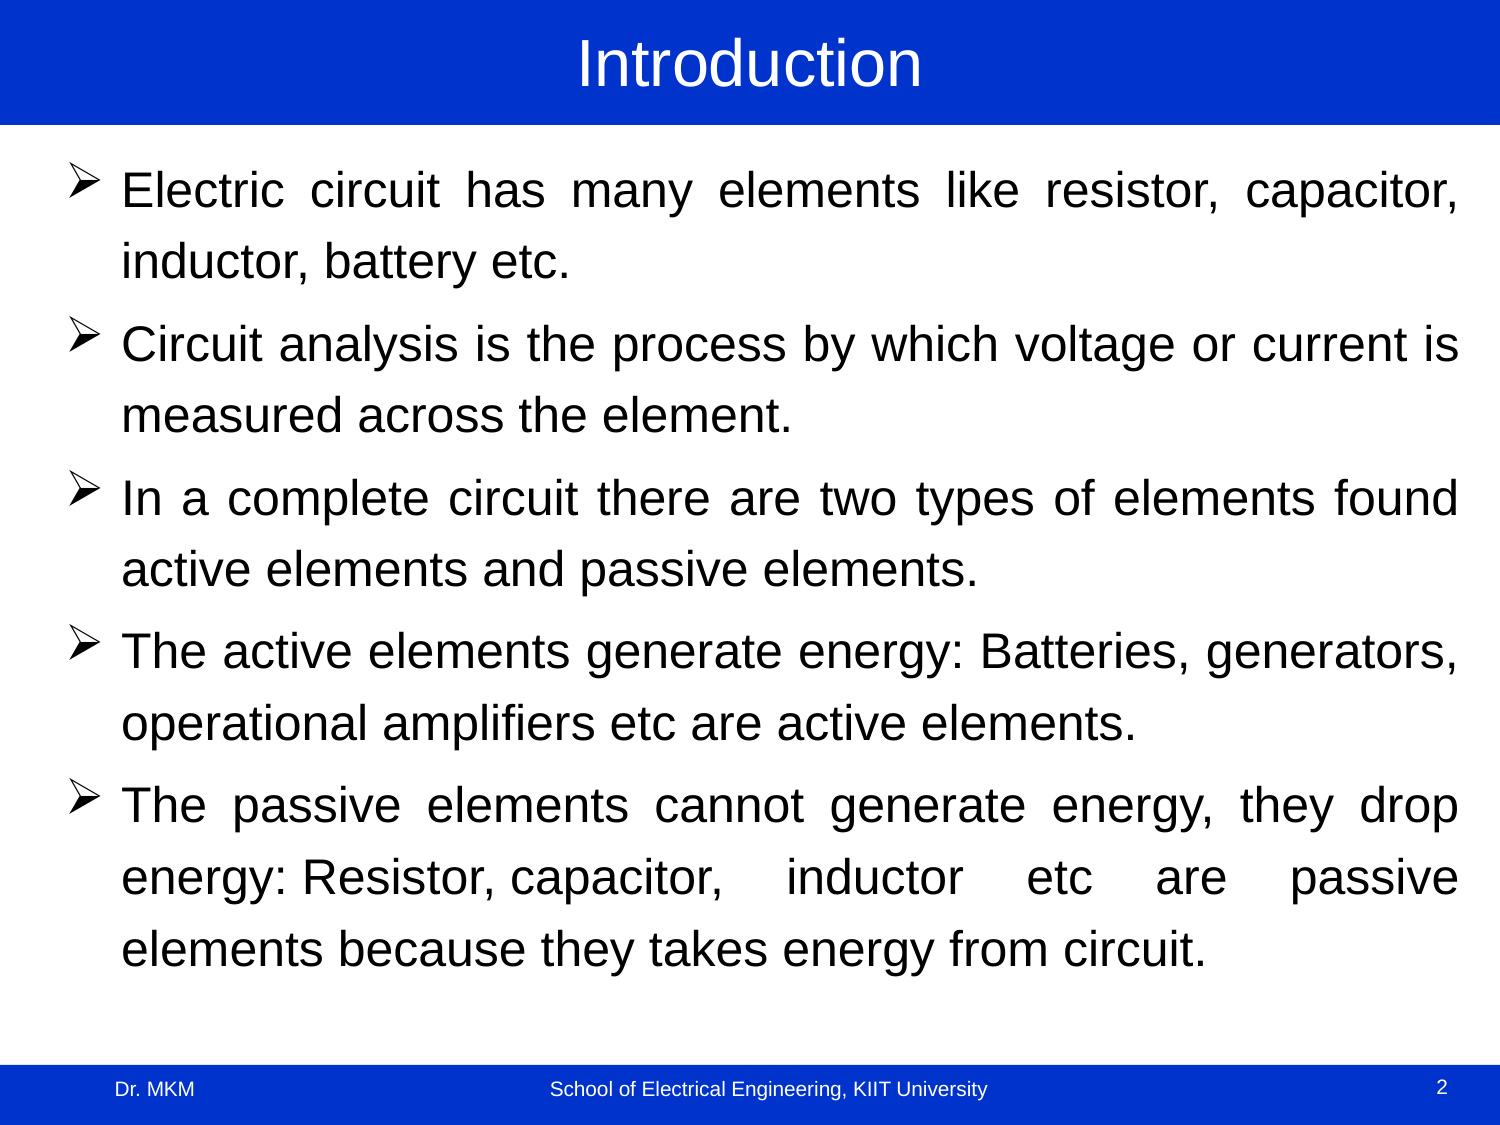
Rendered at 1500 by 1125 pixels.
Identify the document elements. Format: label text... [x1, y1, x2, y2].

list Electric circuit has many elements like resistor, capacitor, inductor, battery etc. Circuit analysis is the process by which voltage or current is measured across the element. In a complete circuit there are two types of elements found active elements and passive elements. The active elements generate energy: Batteries, generators, operational amplifiers etc are active elements. The passive elements cannot generate energy, they drop energy: Resistor, capacitor, inductor etc are passive elements because they takes energy from circuit. [49, 137, 1476, 1026]
title Introduction [0, 0, 1500, 126]
